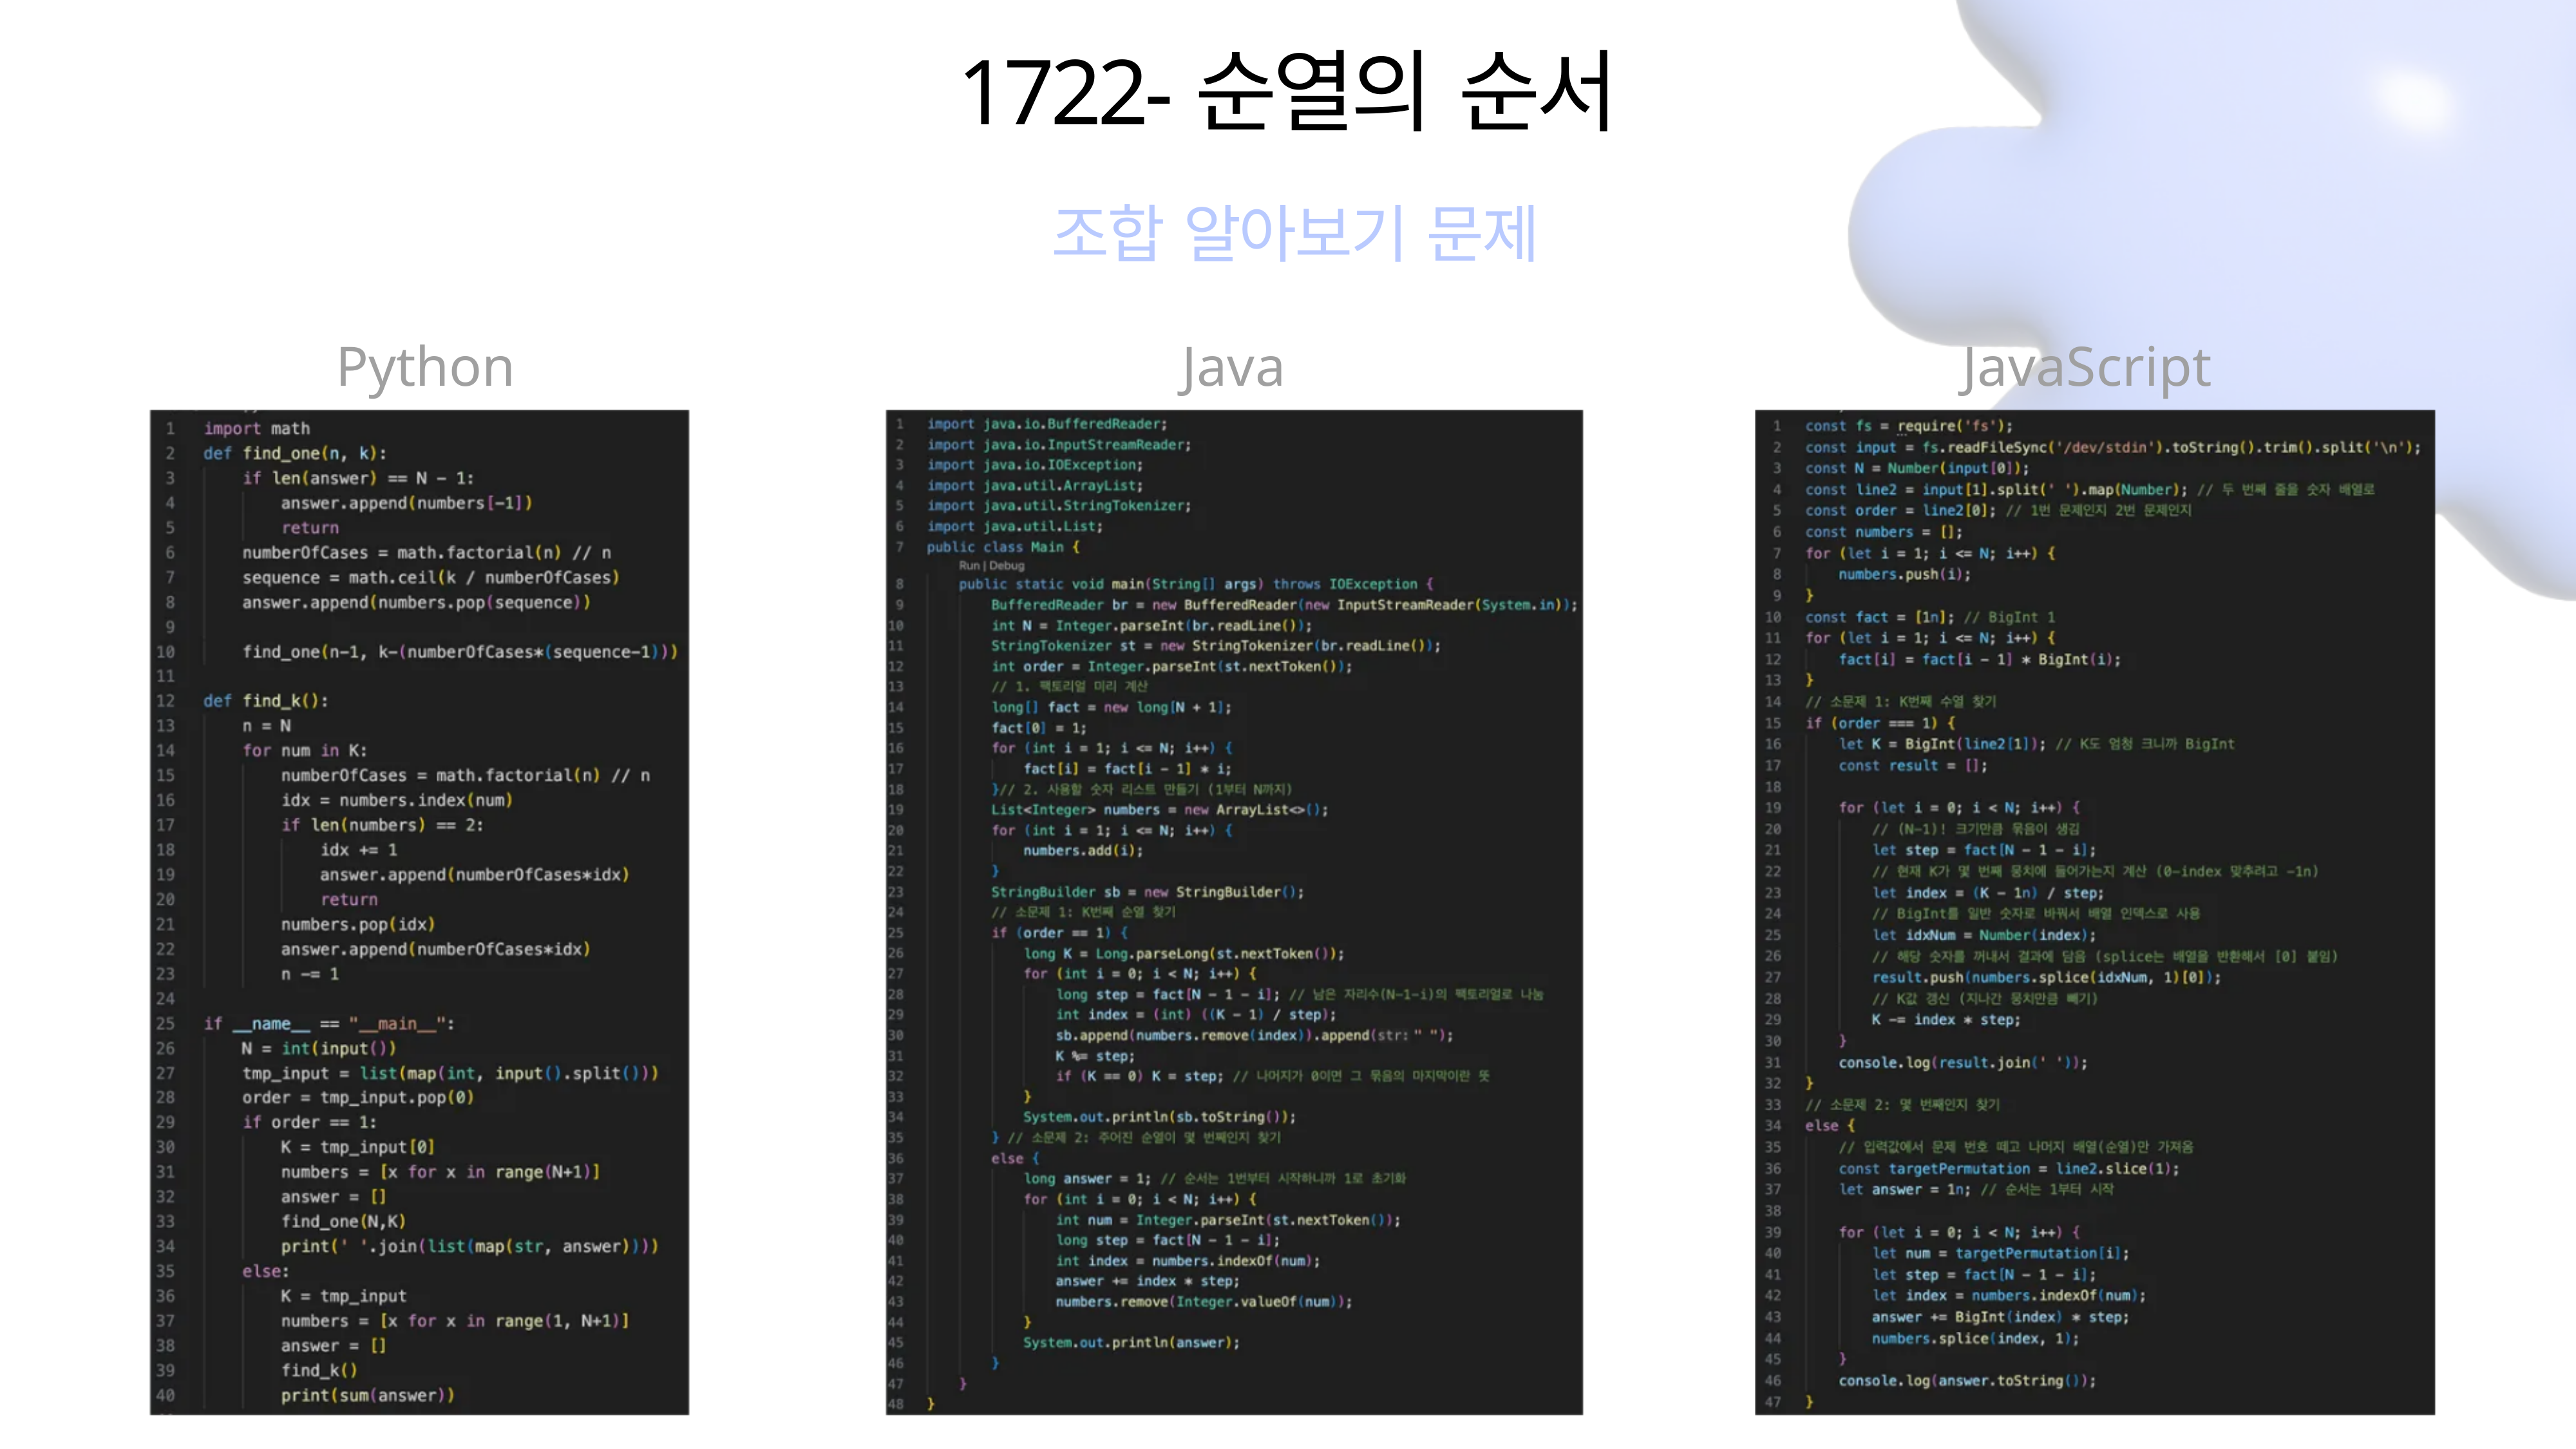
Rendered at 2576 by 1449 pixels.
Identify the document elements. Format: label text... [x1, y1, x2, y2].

text_box 조합 알아보기 문제 [790, 229, 1802, 293]
text_box Python [326, 316, 531, 393]
picture [885, 409, 1585, 1417]
text_box 1722-순열의 순서 [562, 64, 1843, 229]
picture [148, 409, 692, 1417]
text_box Java [1172, 316, 1314, 393]
picture [1754, 0, 2576, 1417]
